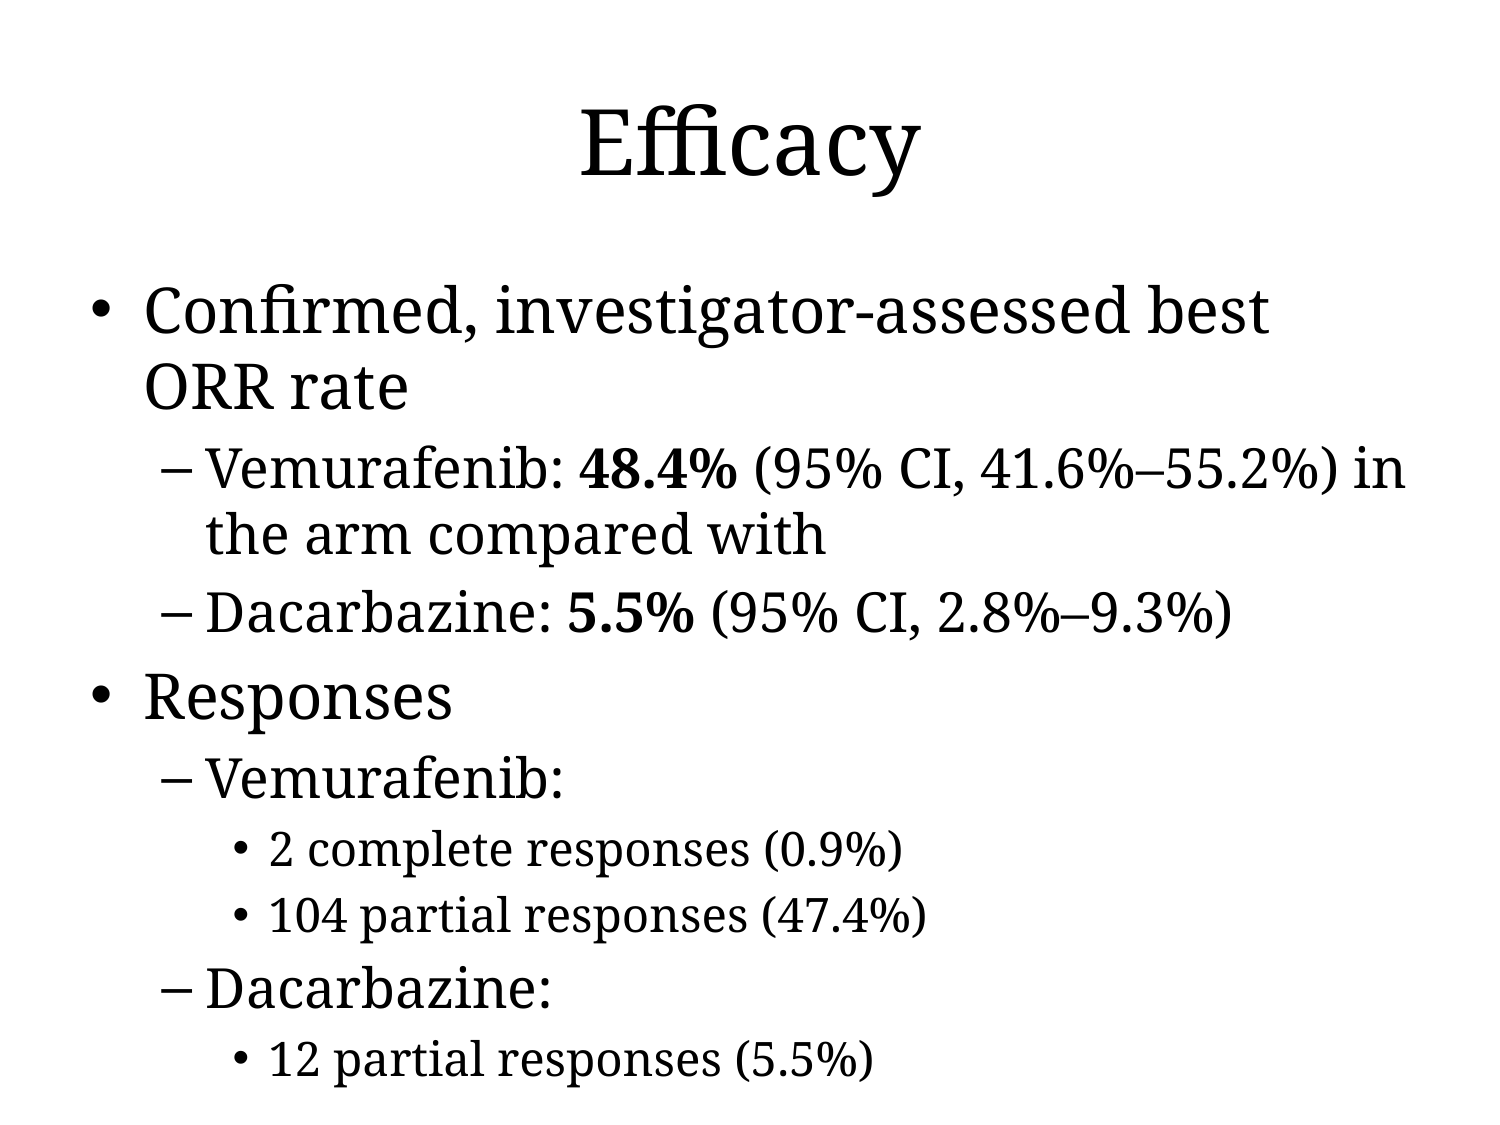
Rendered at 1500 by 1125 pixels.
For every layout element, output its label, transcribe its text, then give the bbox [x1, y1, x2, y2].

list Confirmed, investigator-assessed best ORR rate Vemurafenib: 48.4% (95% CI, 41.6%–55.2%) in the arm compared with Dacarbazine: 5.5% (95% CI, 2.8%–9.3%) Responses Vemurafenib: 2 complete responses (0.9%) 104 partial responses (47.4%) Dacarbazine: 12 partial responses (5.5%) [75, 262, 1425, 1100]
title Efficacy [75, 45, 1425, 233]
